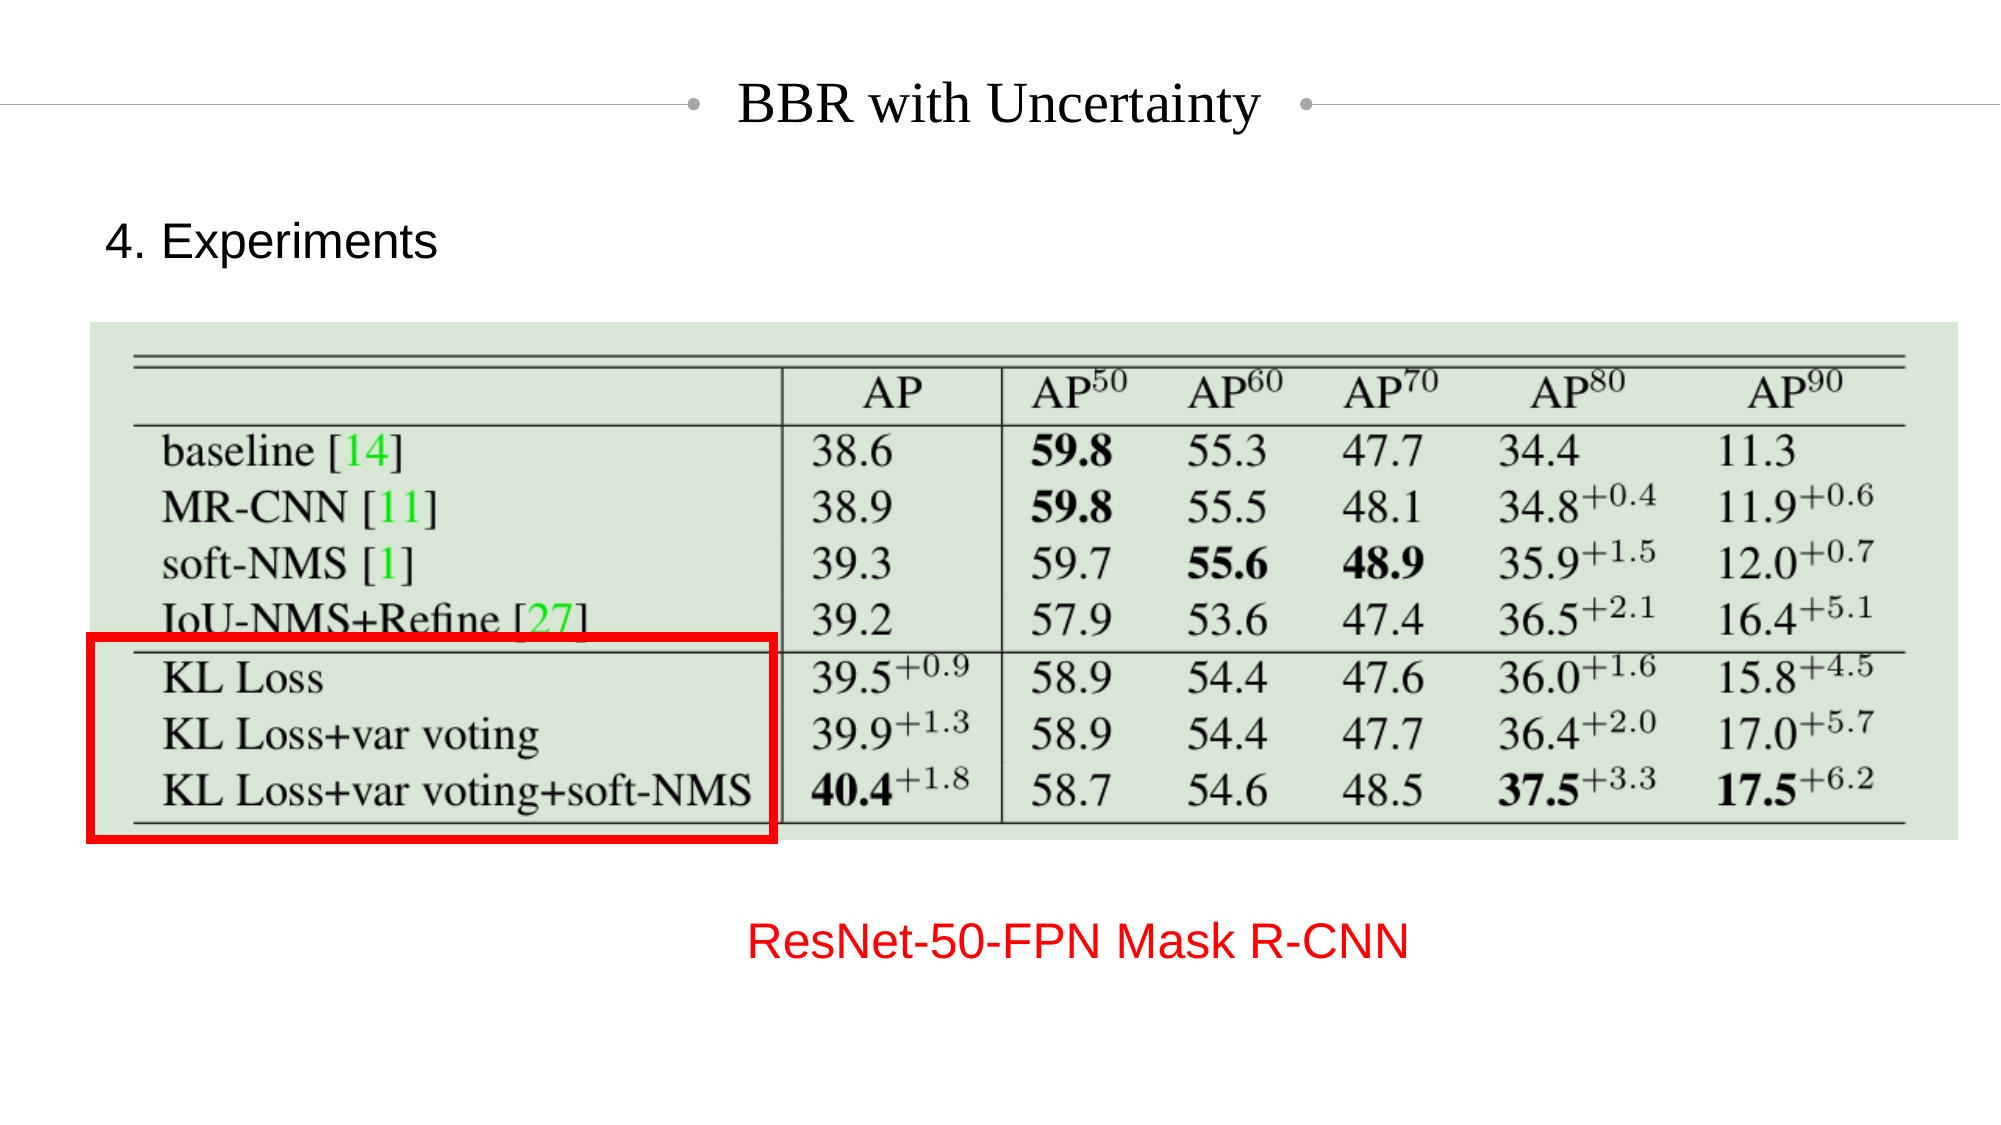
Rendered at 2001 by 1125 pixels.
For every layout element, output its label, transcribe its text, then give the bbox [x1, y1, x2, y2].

text_box BBR with Uncertainty [722, 56, 1277, 142]
text_box ResNet-50-FPN Mask R-CNN [721, 900, 1483, 976]
text_box 4. Experiments [90, 200, 1102, 276]
picture [90, 322, 1958, 840]
